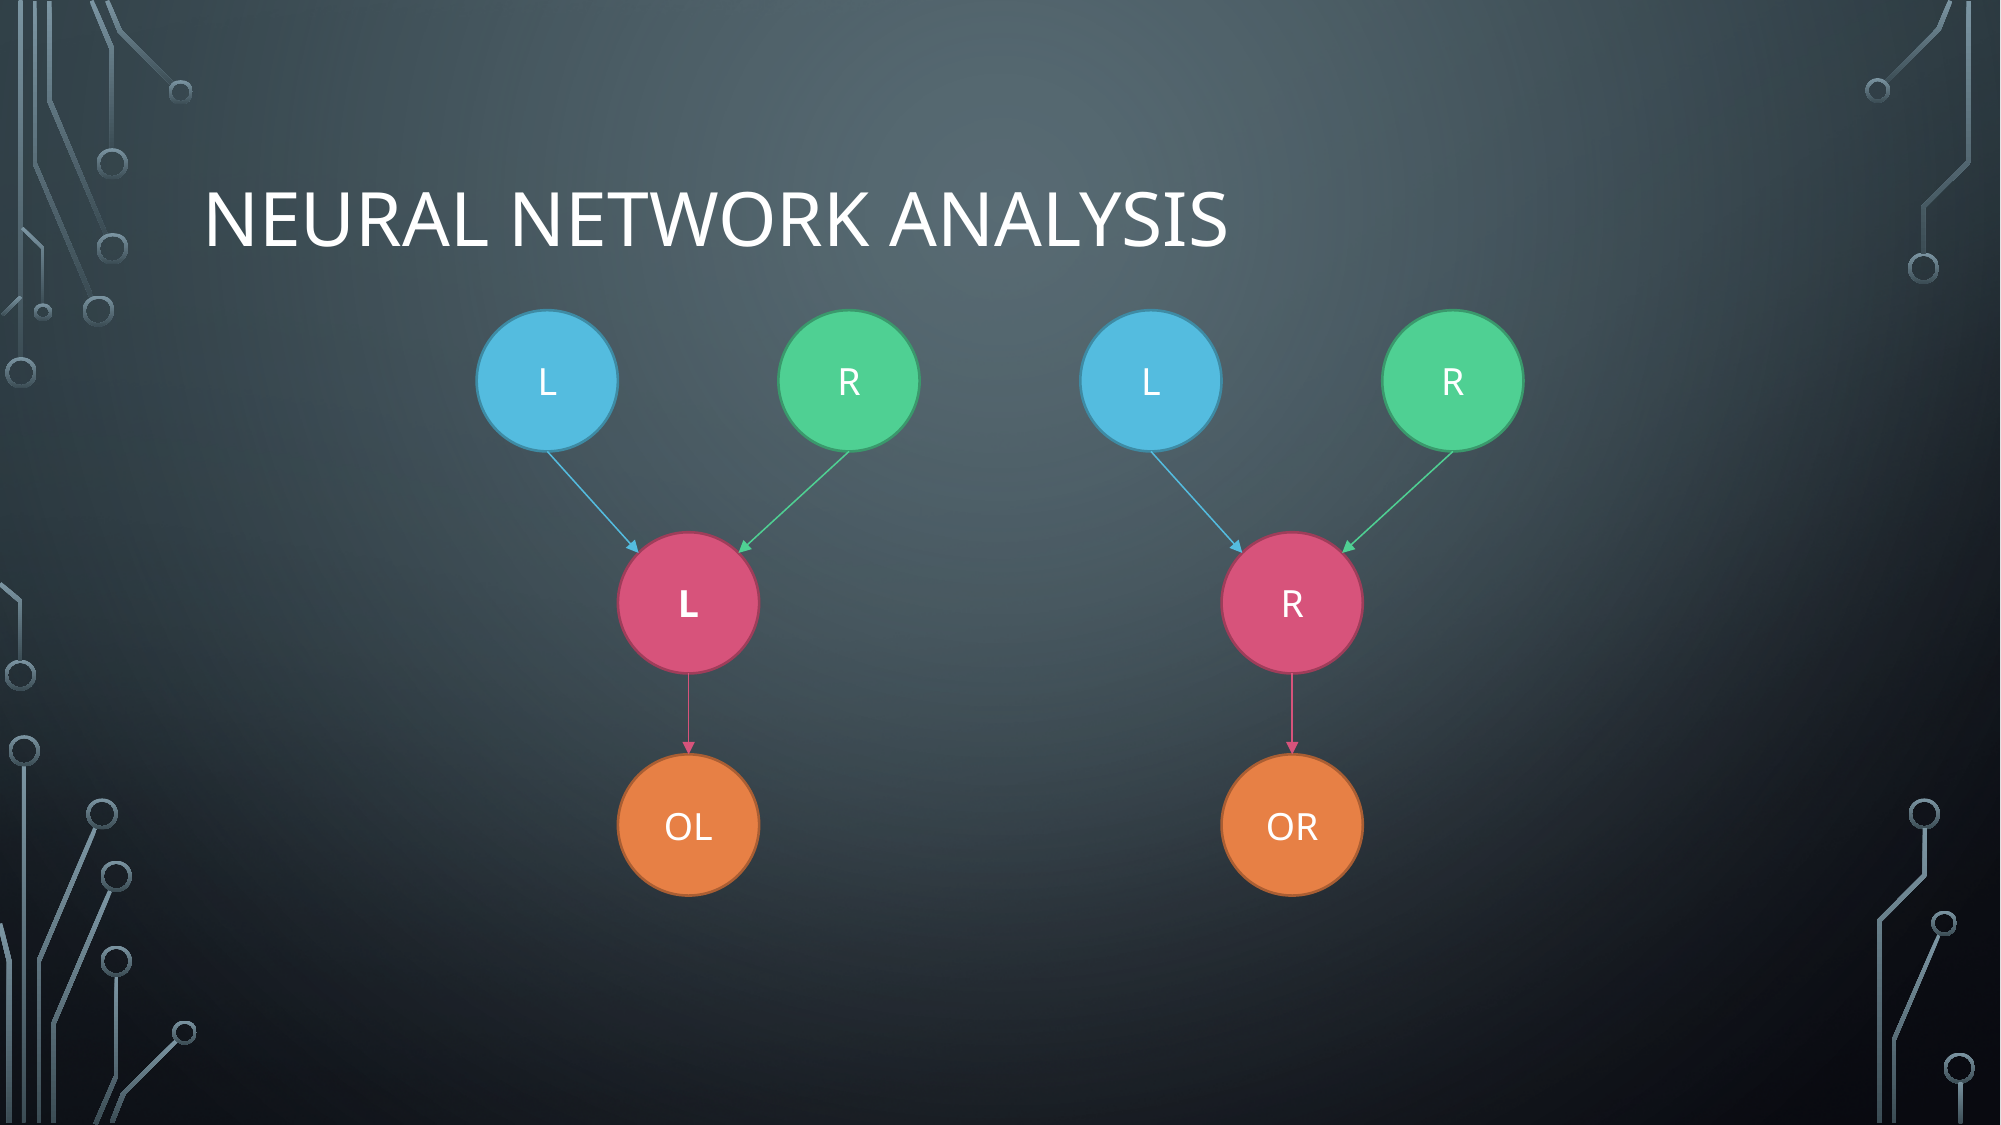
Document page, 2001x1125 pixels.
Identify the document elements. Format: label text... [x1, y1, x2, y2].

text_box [1150, 451, 1243, 554]
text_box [546, 451, 639, 554]
text_box L [1078, 308, 1223, 453]
title Neural network analysis [187, 101, 1813, 344]
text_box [1341, 451, 1454, 554]
text_box L [616, 530, 761, 675]
text_box OL [616, 753, 761, 897]
text_box R [1220, 530, 1365, 675]
text_box R [777, 308, 921, 453]
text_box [738, 451, 850, 554]
text_box L [475, 308, 620, 453]
text_box R [1380, 308, 1525, 453]
text_box OR [1220, 753, 1365, 897]
